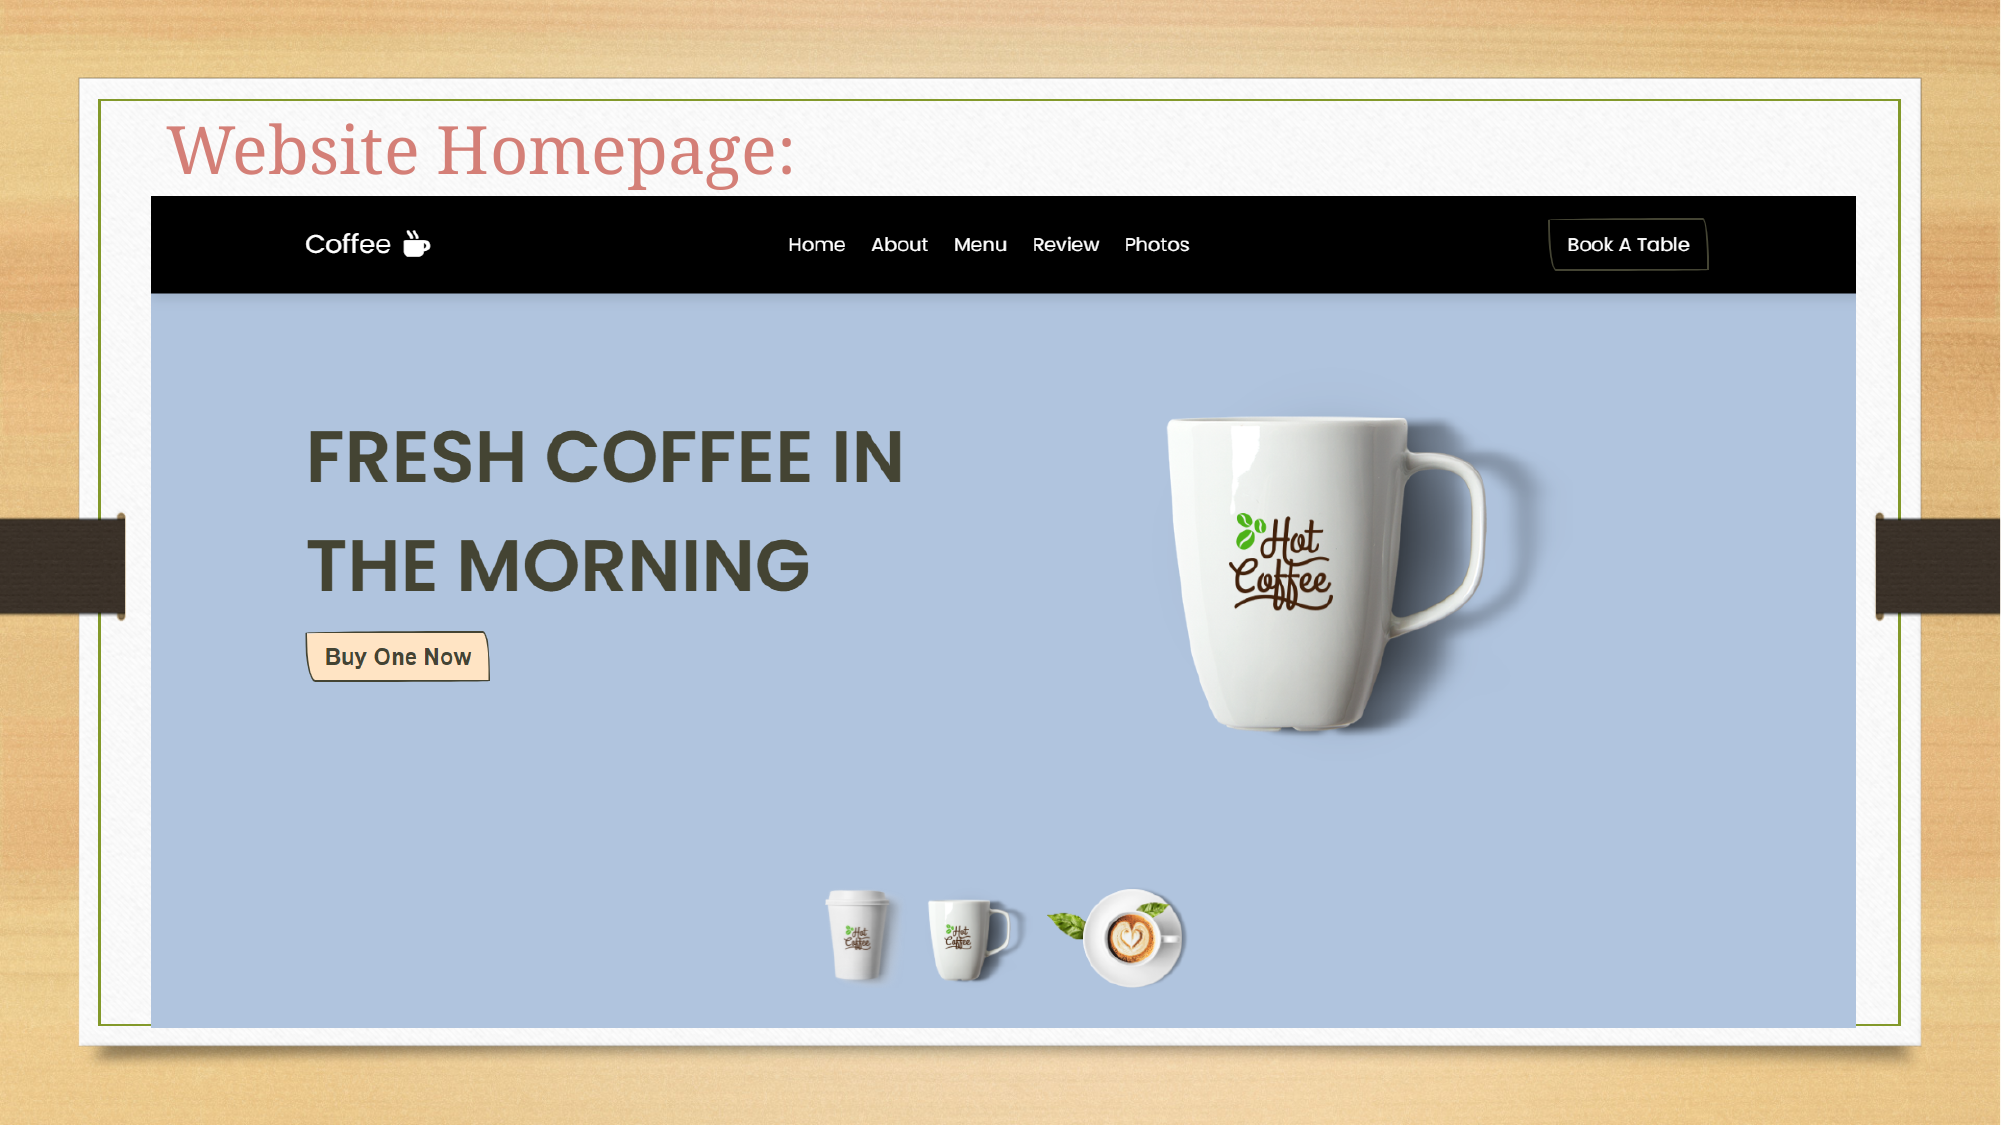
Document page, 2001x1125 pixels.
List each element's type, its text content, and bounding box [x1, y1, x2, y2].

text_box Website Homepage: [151, 100, 1155, 195]
picture [0, 0, 2001, 1125]
